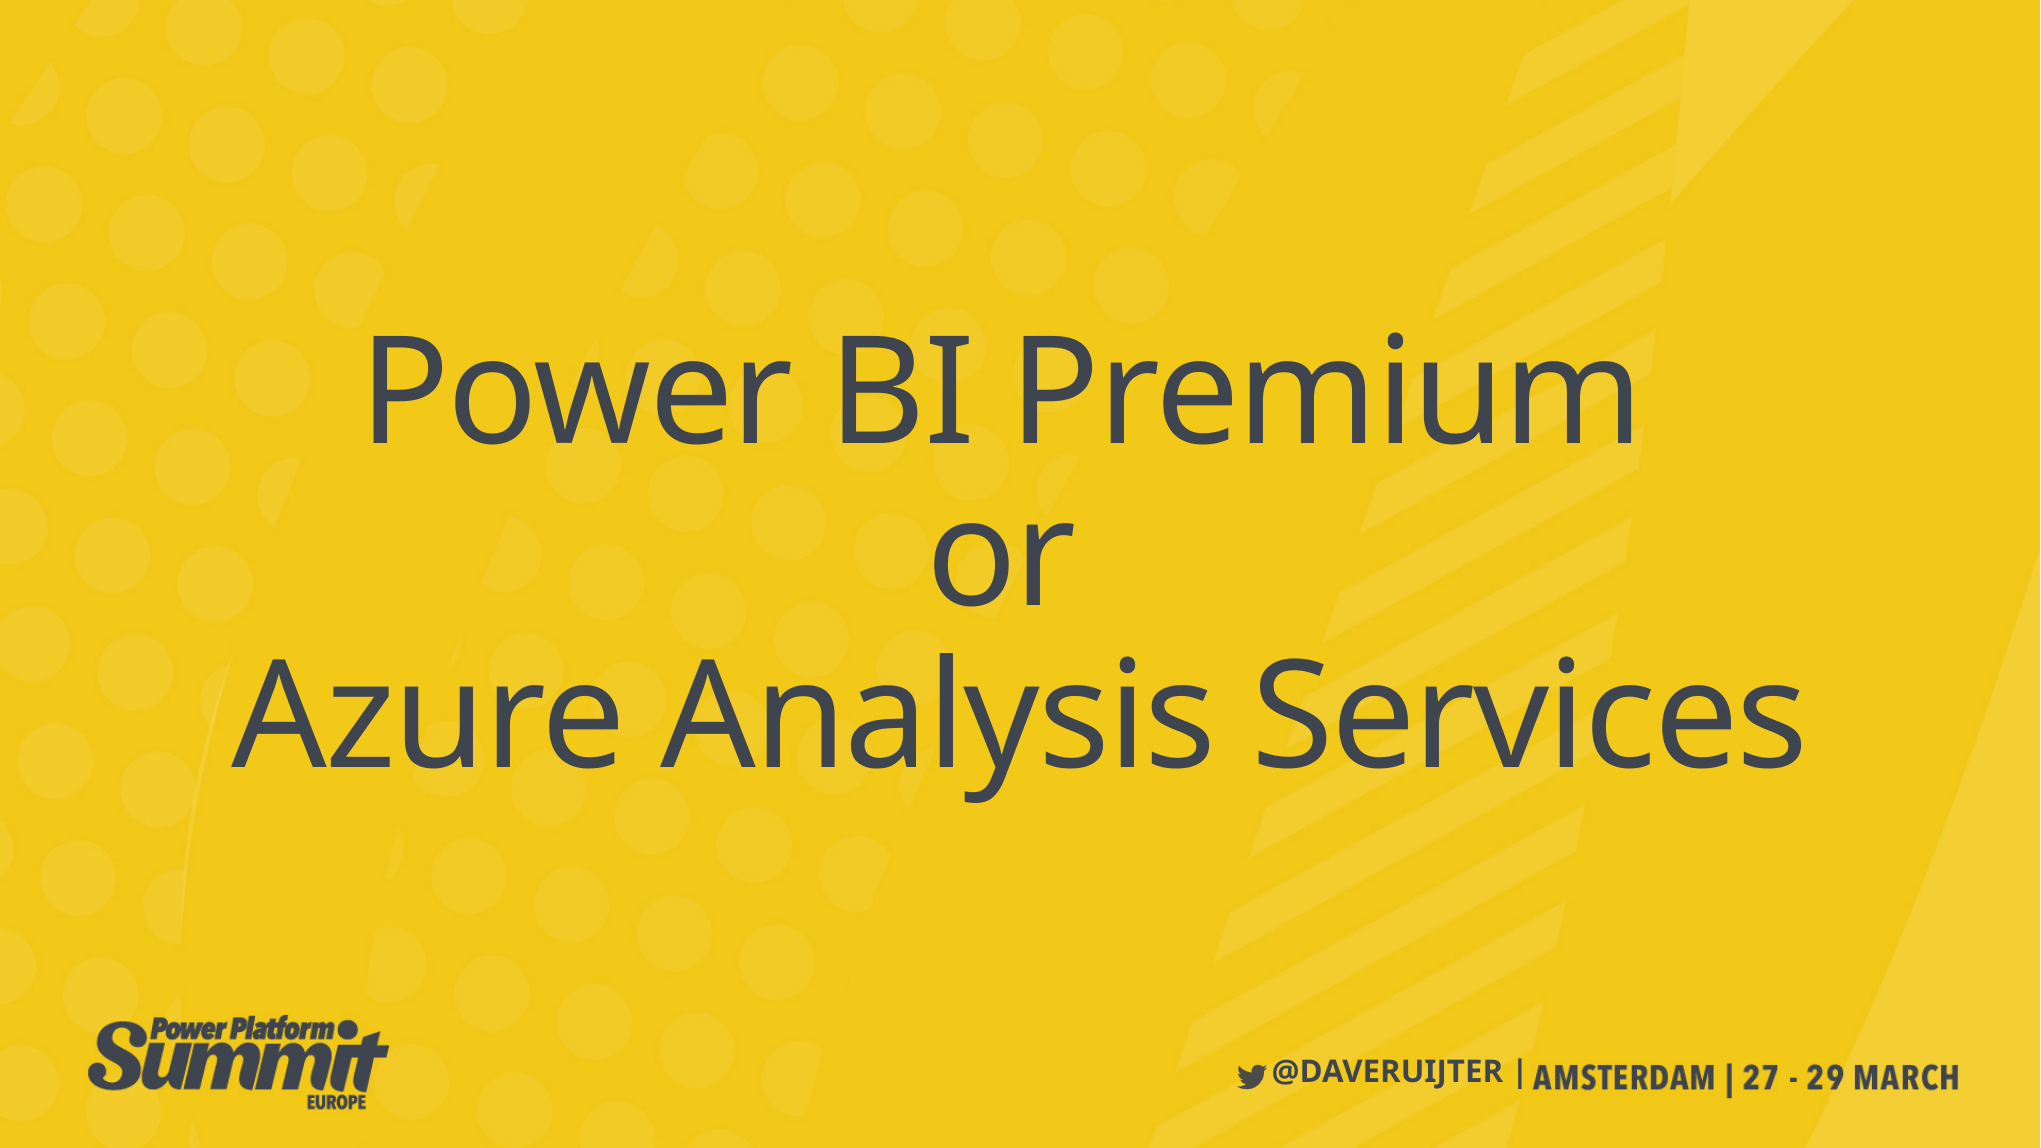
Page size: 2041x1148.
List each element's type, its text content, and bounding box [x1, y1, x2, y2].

title Power BI Premium or Azure Analysis Services [120, 298, 1921, 820]
picture [0, 0, 2041, 1148]
